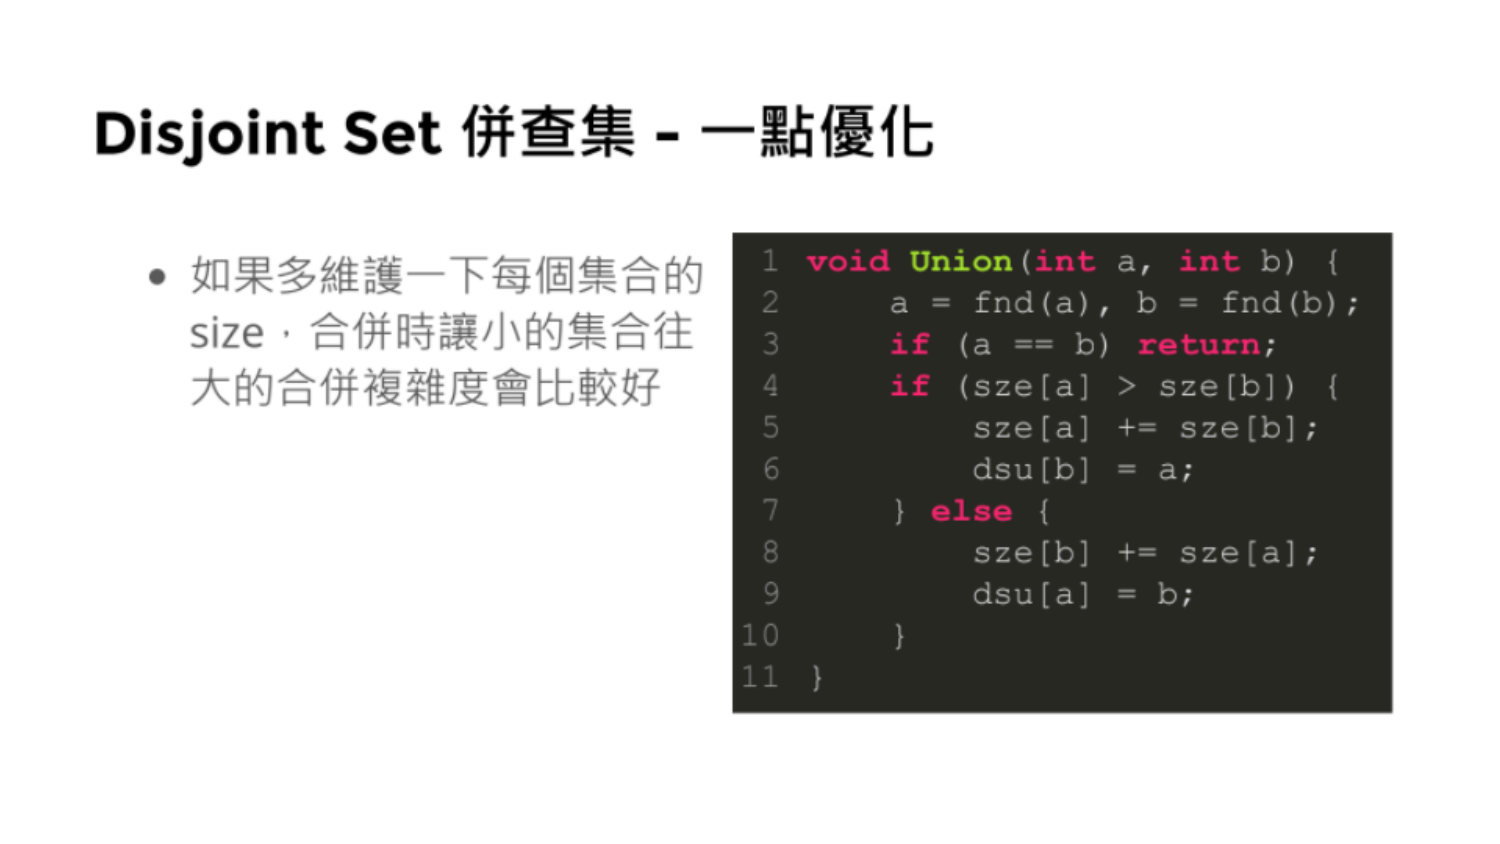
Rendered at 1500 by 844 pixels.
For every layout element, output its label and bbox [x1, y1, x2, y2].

picture [59, 81, 1441, 762]
